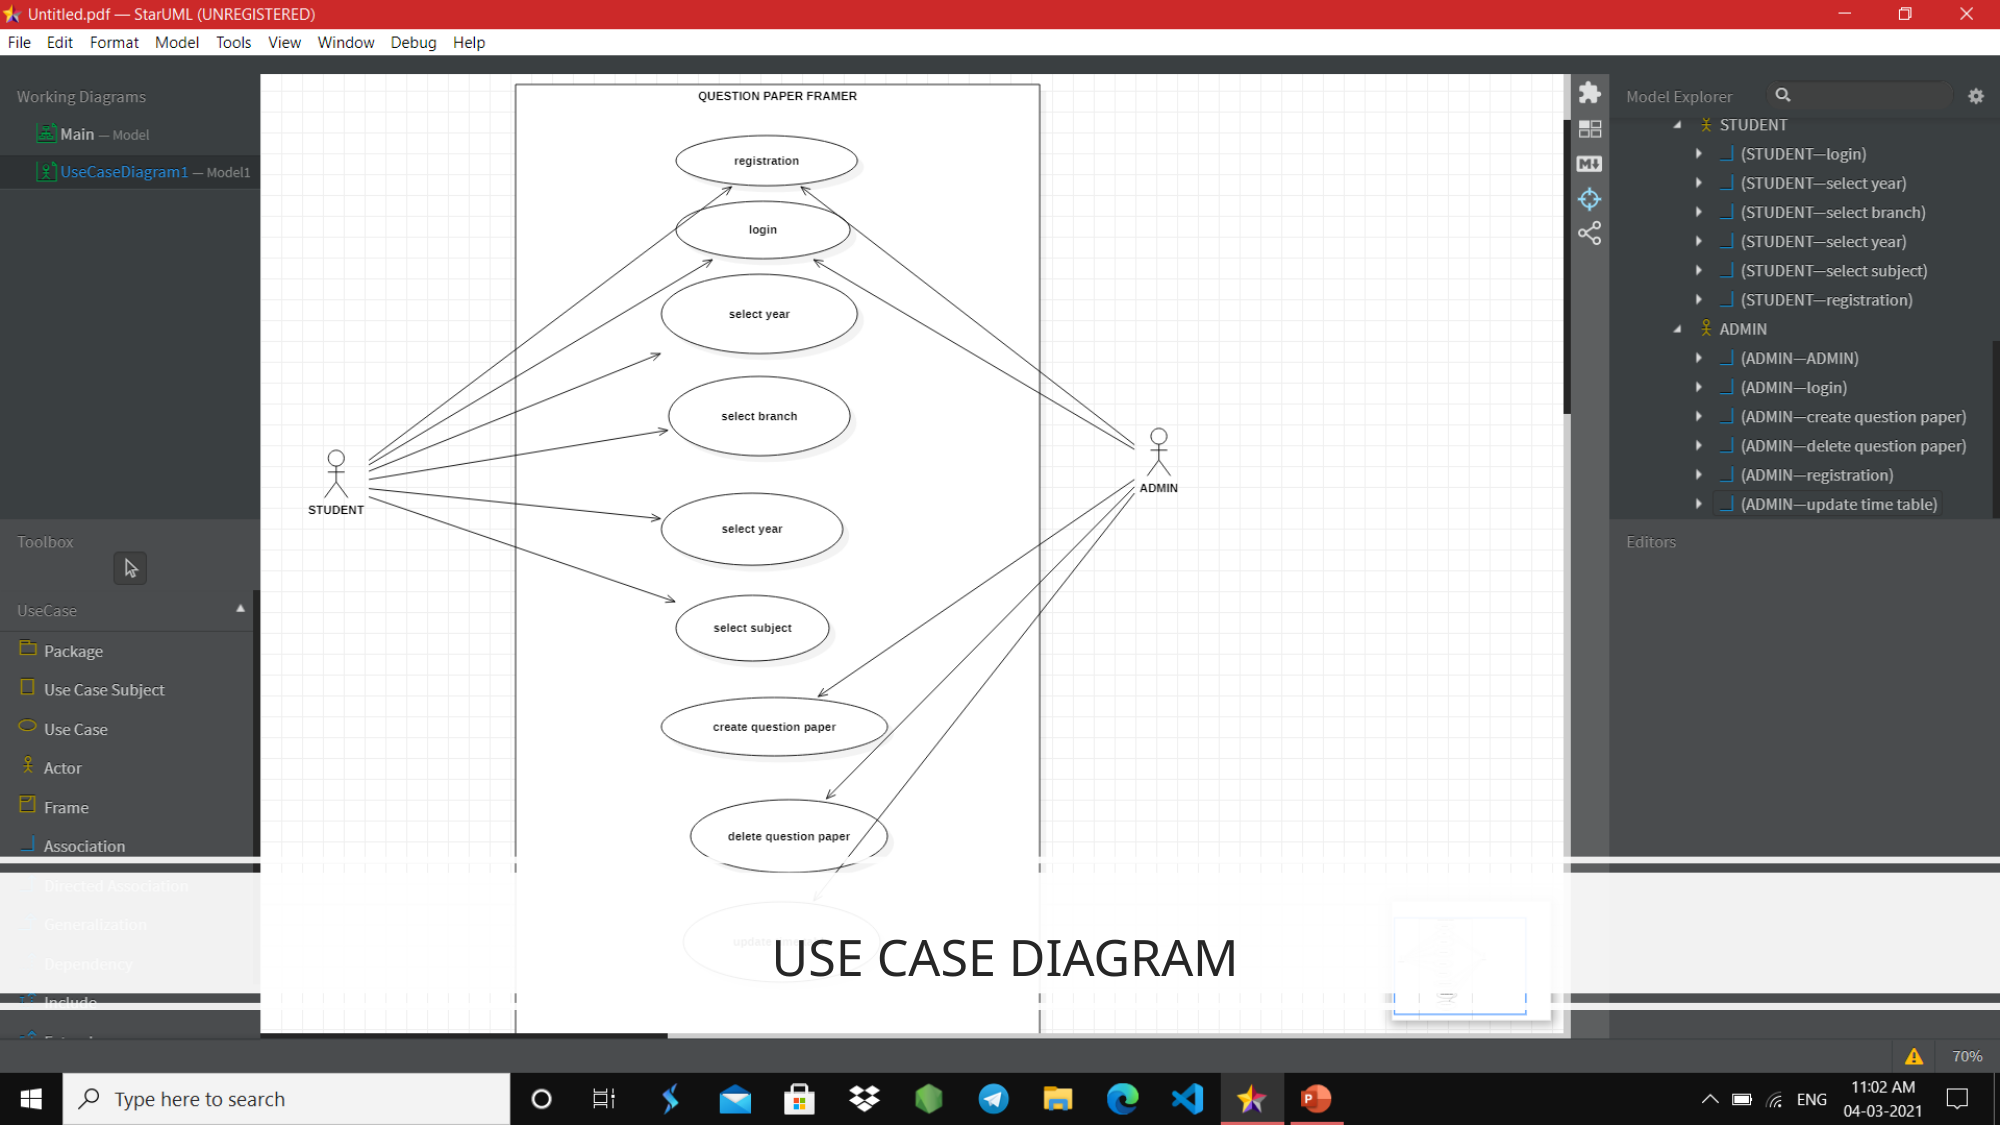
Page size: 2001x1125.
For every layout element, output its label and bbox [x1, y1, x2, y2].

list [0, 0, 2000, 859]
list [0, 860, 2000, 1006]
list [0, 1007, 2000, 1125]
